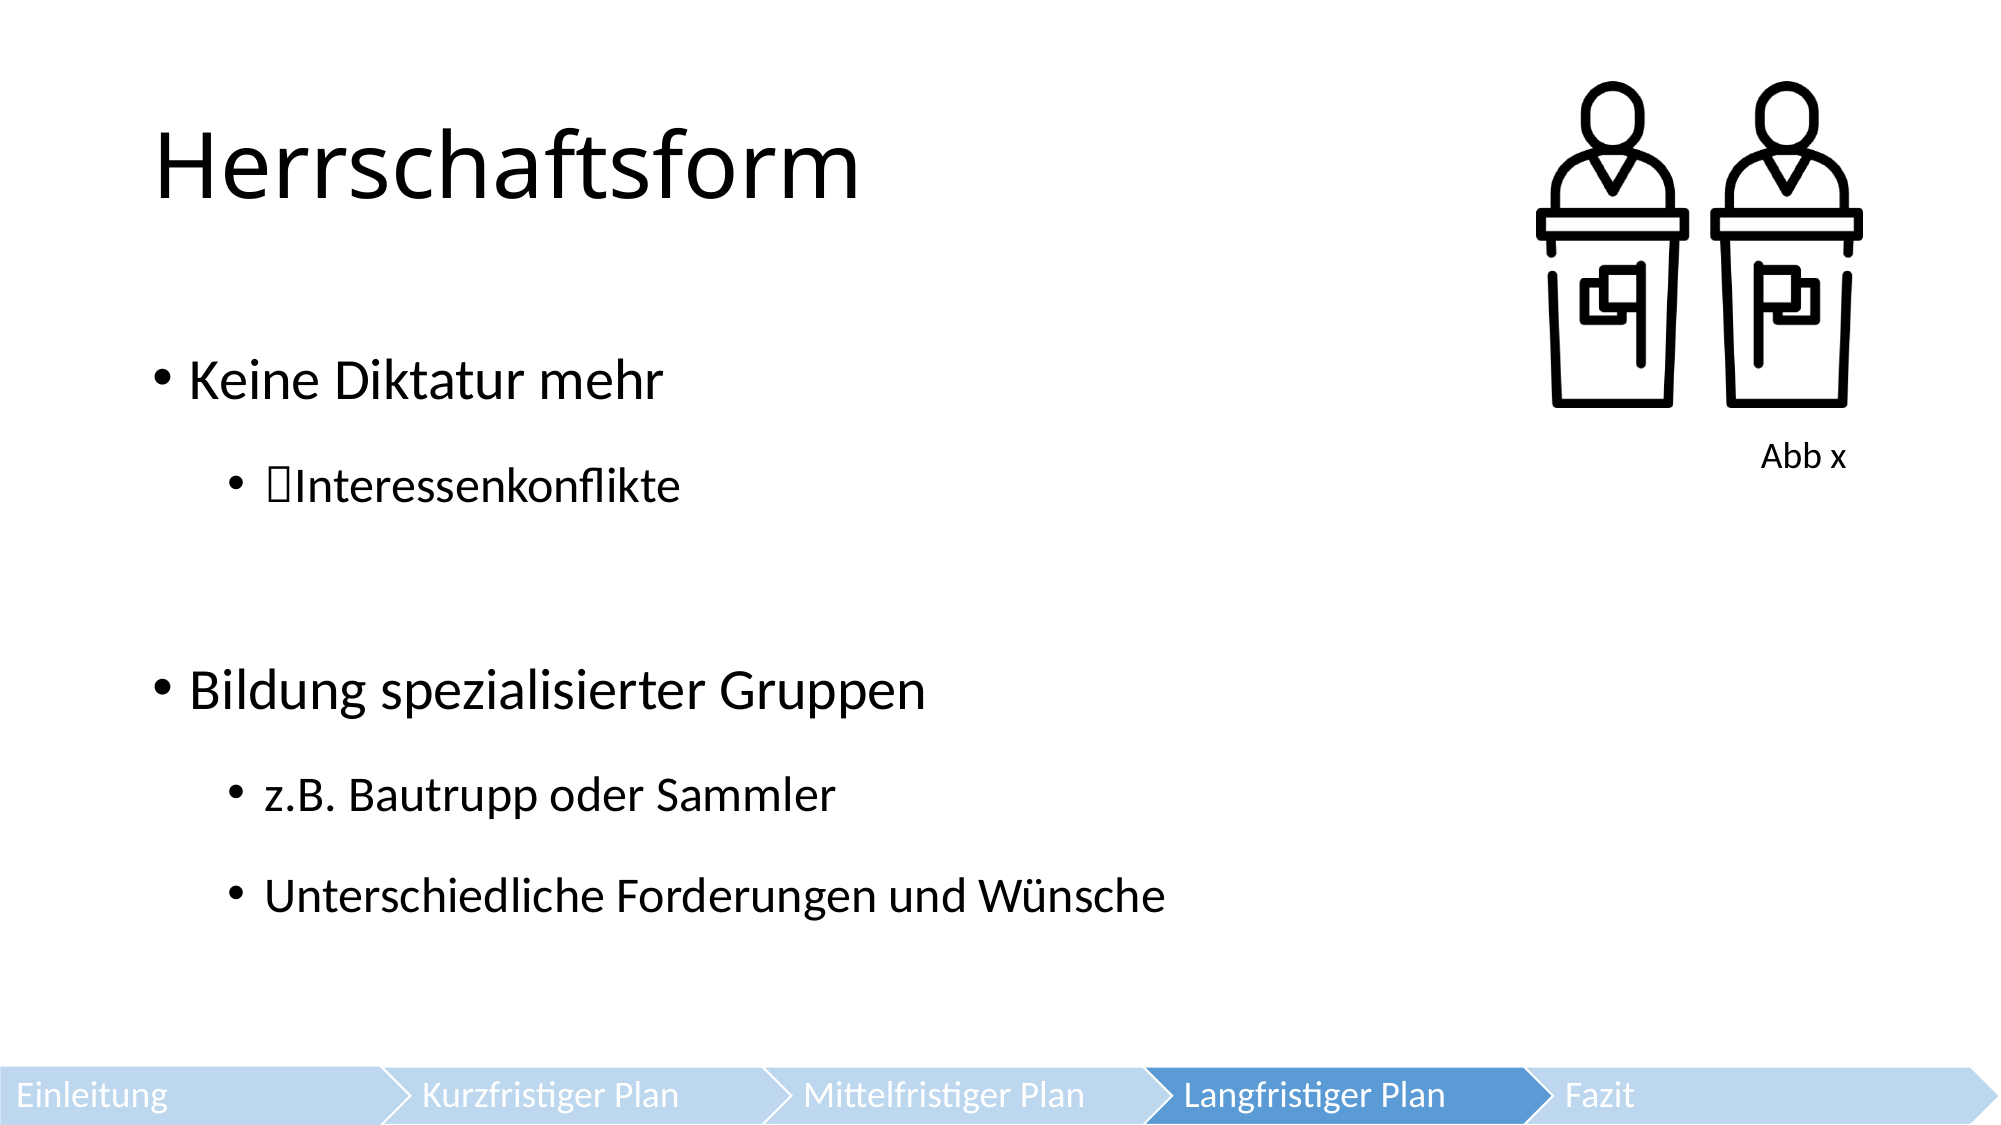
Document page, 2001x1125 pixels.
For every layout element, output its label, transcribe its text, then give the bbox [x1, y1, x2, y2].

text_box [762, 1066, 1142, 1125]
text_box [1523, 1066, 2000, 1125]
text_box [1142, 1066, 1523, 1125]
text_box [0, 1066, 381, 1125]
text_box Abb x [1746, 423, 1862, 484]
title Herrschaftsform [137, 59, 1863, 278]
list Keine Diktatur mehr Interessenkonflikte Bildung spezialisierter Gruppen z.B. Bautrupp oder Sammler Unterschiedliche Forderungen und Wünsche [137, 299, 1863, 1014]
picture [1536, 81, 1863, 408]
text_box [381, 1066, 762, 1125]
